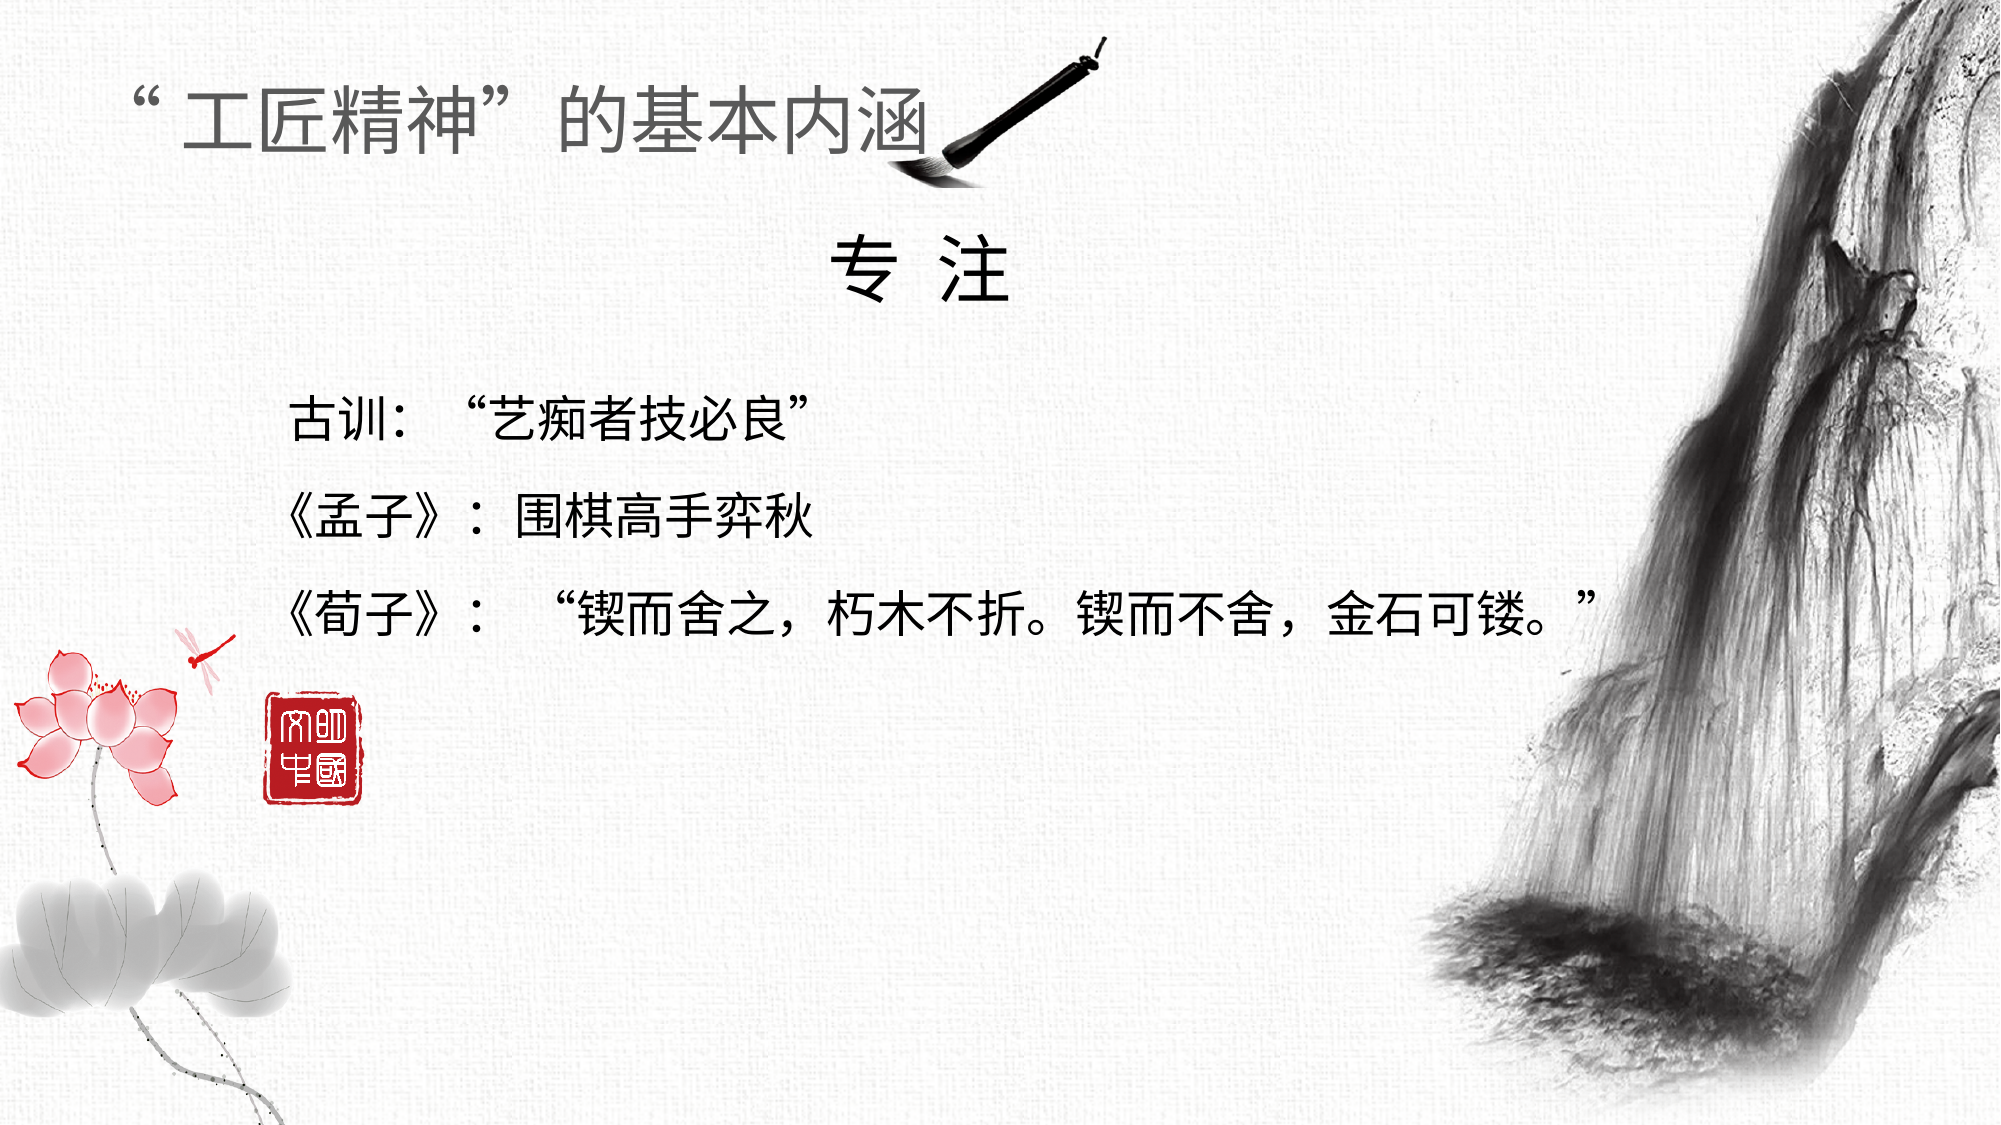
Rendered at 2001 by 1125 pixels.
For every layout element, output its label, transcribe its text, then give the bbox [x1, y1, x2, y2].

text_box 专 注 [813, 215, 1238, 321]
text_box “工匠精神”的基本内涵 [72, 66, 876, 171]
picture [876, 29, 1128, 188]
picture [1401, 0, 2000, 1125]
text_box 古训：“艺痴者技必良” 《孟子》：围棋高手弈秋 《荀子》： “锲而舍之，朽木不折。锲而不舍，金石可镂。” [235, 379, 1401, 878]
picture [0, 591, 386, 1125]
